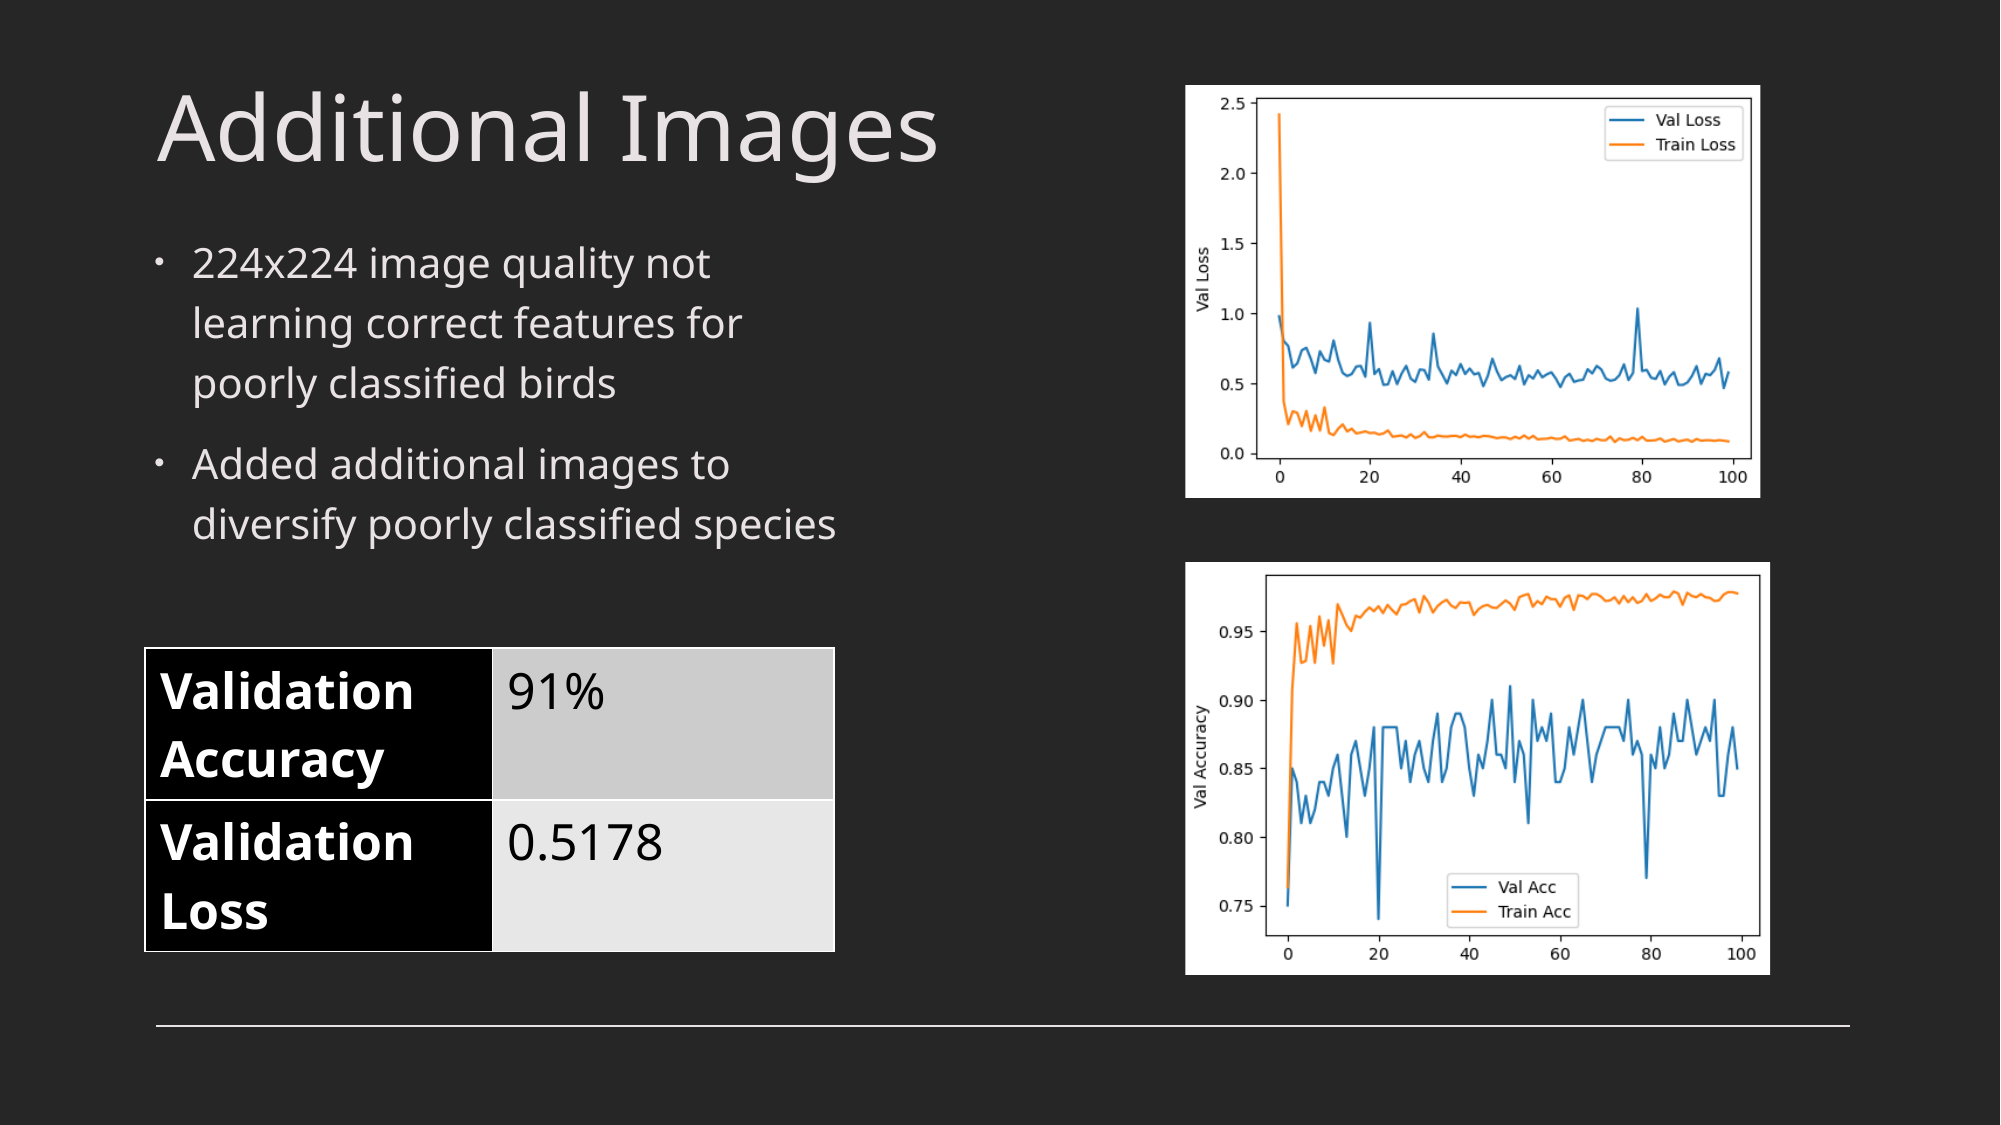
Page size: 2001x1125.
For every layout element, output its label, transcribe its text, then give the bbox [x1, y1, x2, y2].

table_cell Validation Loss [146, 801, 492, 951]
picture [1185, 562, 1771, 975]
list 224x224 image quality not learning correct features for poorly classified birds Added additional images to diversify poorly classified species [139, 219, 878, 580]
title Additional Images [139, 46, 959, 188]
picture [1185, 85, 1761, 499]
table_cell 0.5178 [493, 801, 833, 951]
table_header 91% [493, 649, 833, 799]
table_header Validation Accuracy [146, 649, 492, 799]
